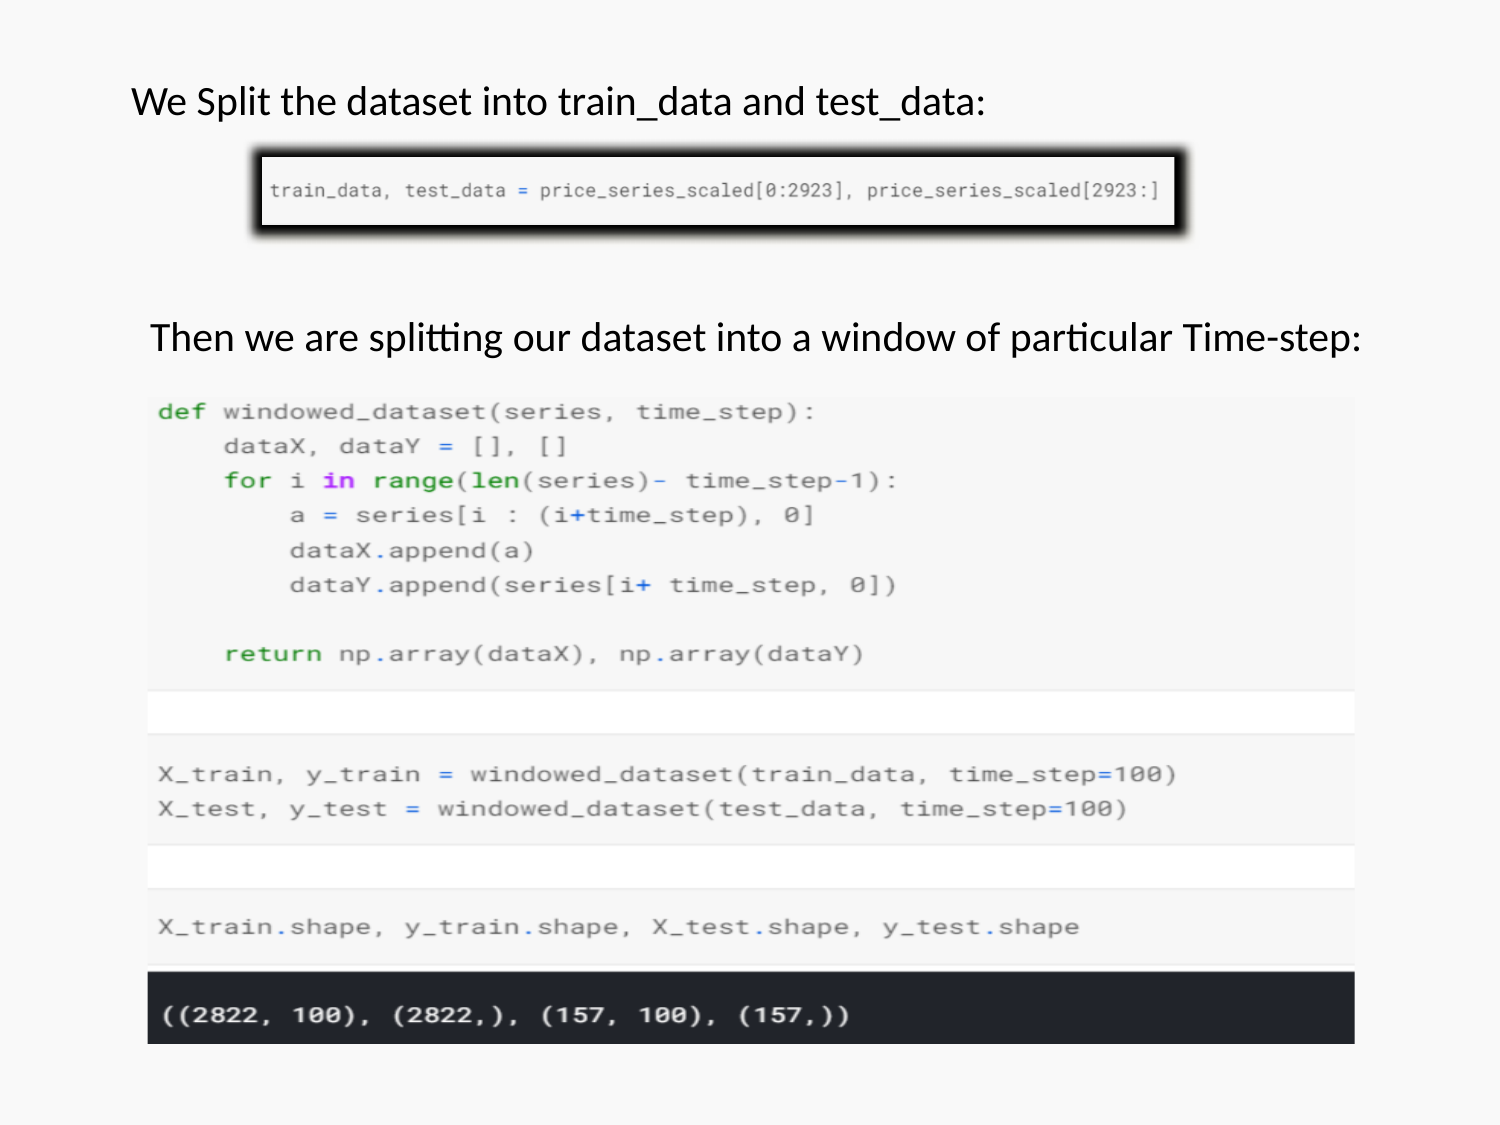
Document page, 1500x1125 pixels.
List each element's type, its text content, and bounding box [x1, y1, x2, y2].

picture [147, 396, 1355, 1044]
picture [261, 157, 1175, 225]
text_box [88, 46, 1436, 153]
text_box Then we are splitting our dataset into a window of particular Time-step: [135, 302, 1378, 368]
text_box We Split the dataset into train_data and test_data: [116, 66, 1002, 132]
